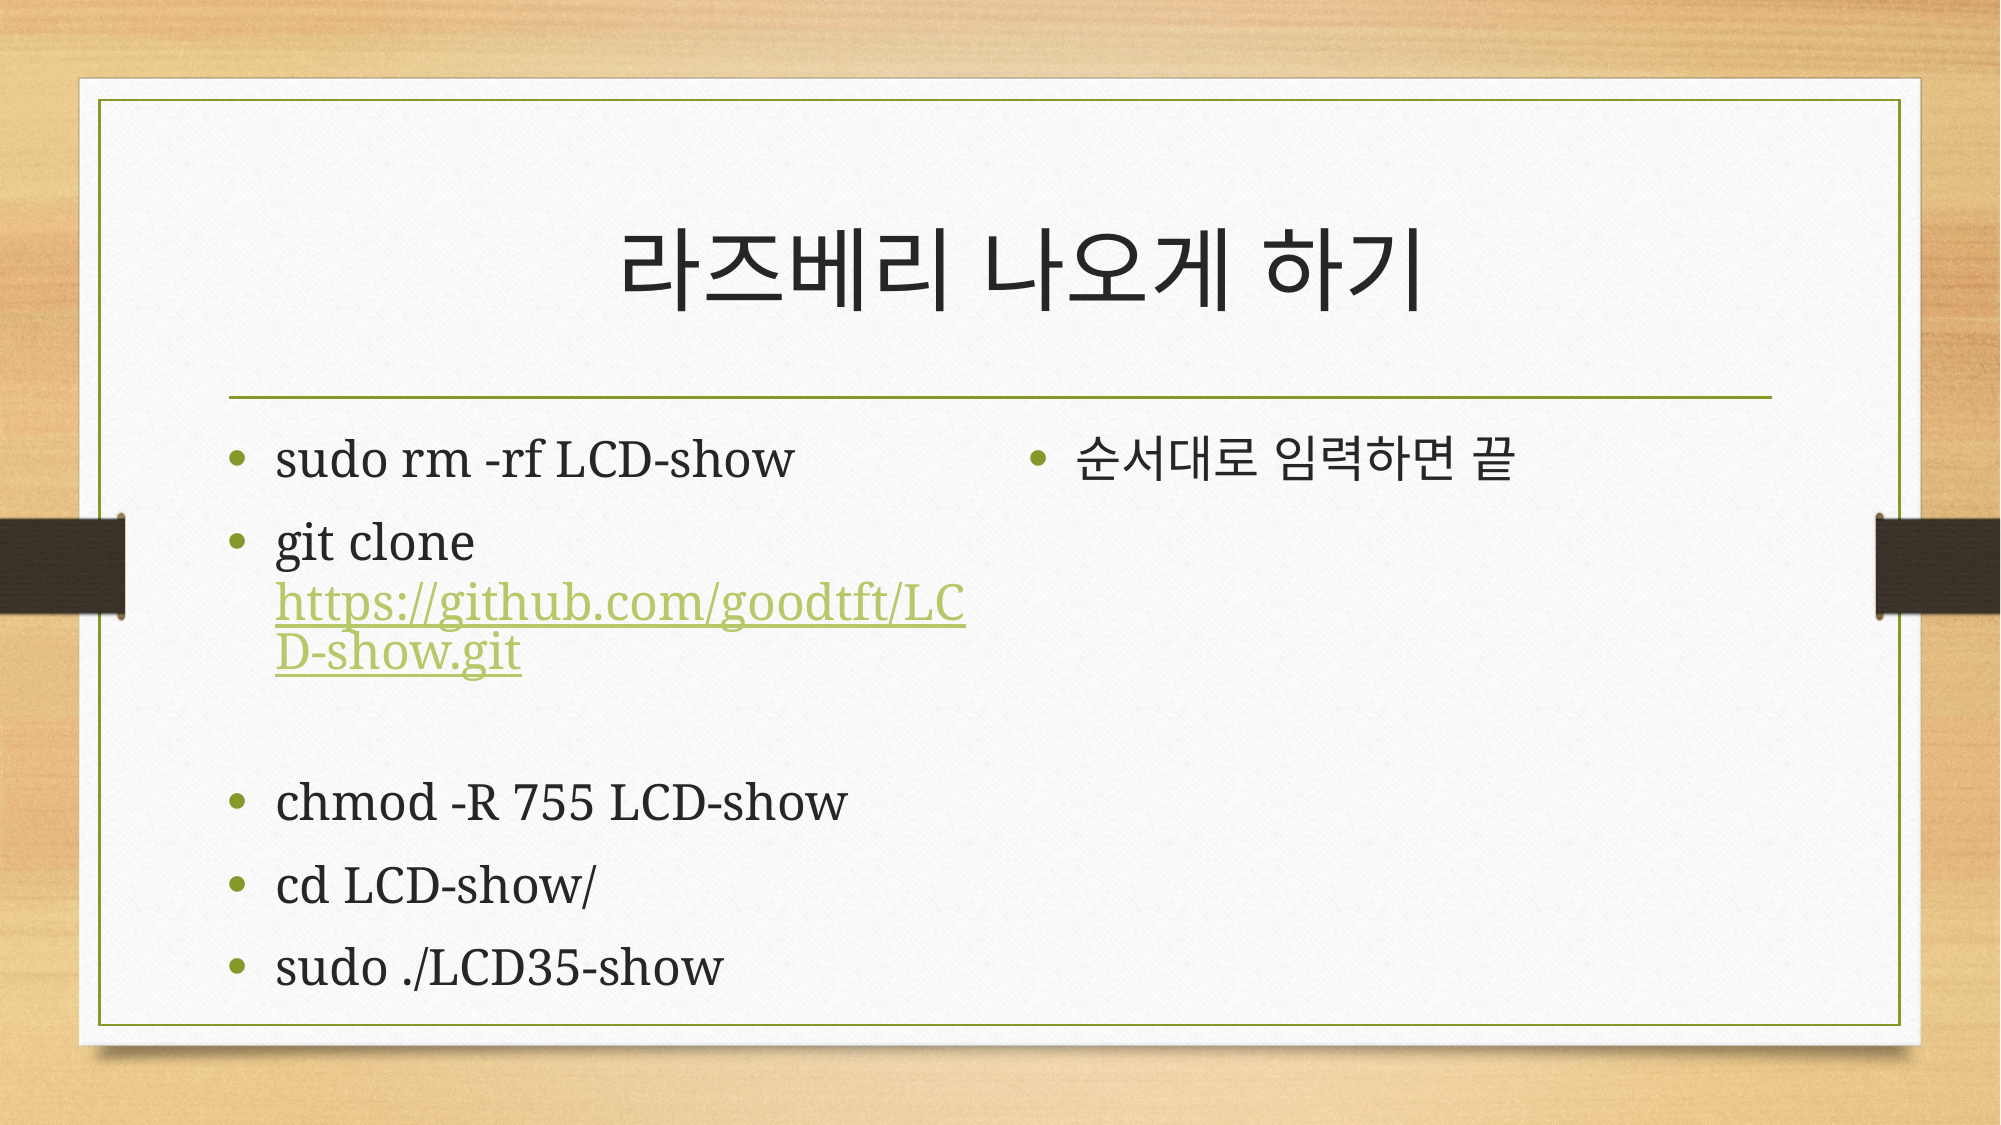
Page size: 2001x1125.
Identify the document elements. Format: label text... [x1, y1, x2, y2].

picture [0, 0, 2001, 1125]
title 라즈베리 나오게 하기 [212, 161, 1788, 375]
list sudo rm -rf LCD-show git clone https://github.com/goodtft/LCD-show.git chmod -R 755 LCD-show cd LCD-show/ sudo ./LCD35-show [213, 420, 987, 963]
list 순서대로 임력하면 끝 [1013, 420, 1788, 963]
